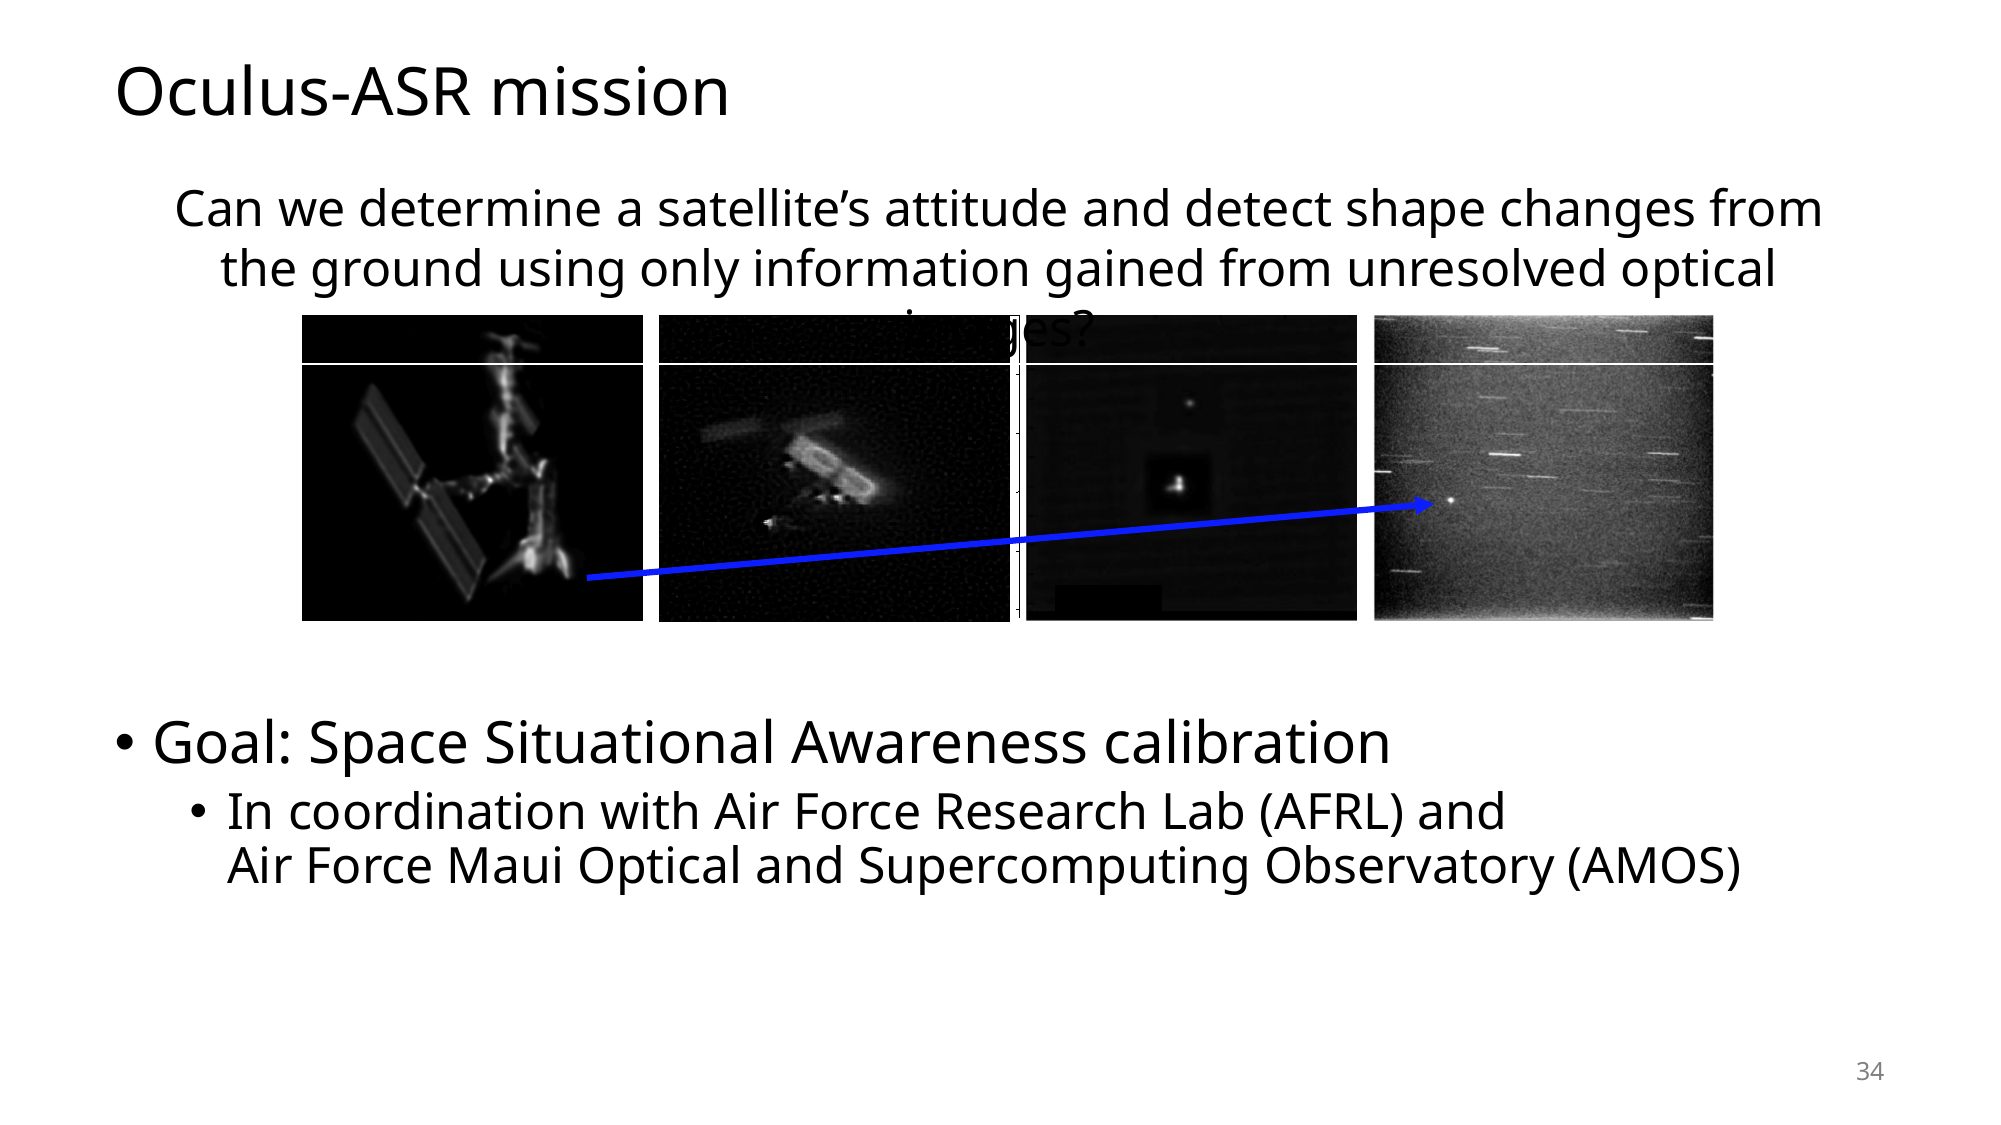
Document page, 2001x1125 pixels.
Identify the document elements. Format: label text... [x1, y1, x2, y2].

title Oculus-ASR mission [99, 37, 1900, 150]
list Goal: Space Situational Awareness calibration In coordination with Air Force Research Lab (AFRL) and Air Force Maui Optical and Supercomputing Observatory (AMOS) [99, 705, 1900, 1013]
text_box Can we determine a satellite’s attitude and detect shape changes from the ground using only information gained from unresolved optical images? [132, 169, 1868, 364]
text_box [302, 314, 1715, 658]
slide_number 34 [1749, 1042, 1900, 1103]
